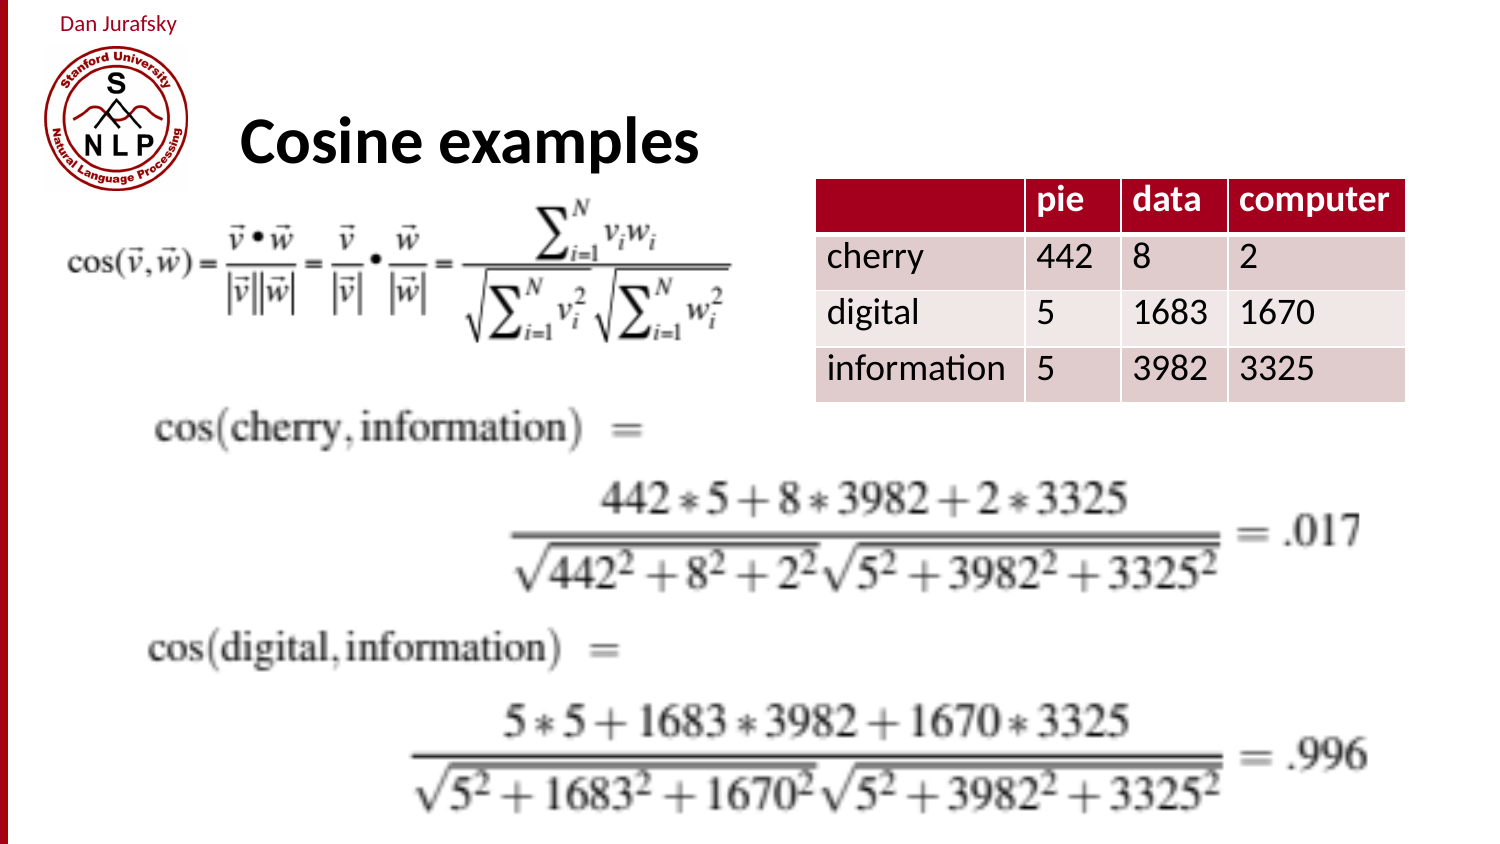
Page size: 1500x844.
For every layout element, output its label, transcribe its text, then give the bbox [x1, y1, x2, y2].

table_cell 1683 [1122, 291, 1227, 346]
table_cell 2 [1229, 237, 1405, 290]
table_cell 8 [1122, 237, 1227, 290]
table_cell digital [816, 291, 1024, 346]
table_cell cherry [816, 237, 1024, 290]
table_cell 1670 [1229, 291, 1405, 346]
table_cell 5 [1026, 348, 1120, 402]
picture [140, 370, 1376, 826]
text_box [64, 192, 734, 348]
table_header pie [1026, 179, 1120, 232]
table_cell 442 [1026, 237, 1120, 290]
picture [44, 46, 188, 191]
table_cell information [816, 348, 1024, 402]
title Cosine examples [225, 62, 1450, 185]
table_header [816, 179, 1024, 232]
table_cell 5 [1026, 291, 1120, 346]
table_header data [1122, 179, 1227, 232]
table_cell 3982 [1122, 348, 1227, 402]
table_cell 3325 [1229, 348, 1405, 402]
table_header computer [1229, 179, 1405, 232]
